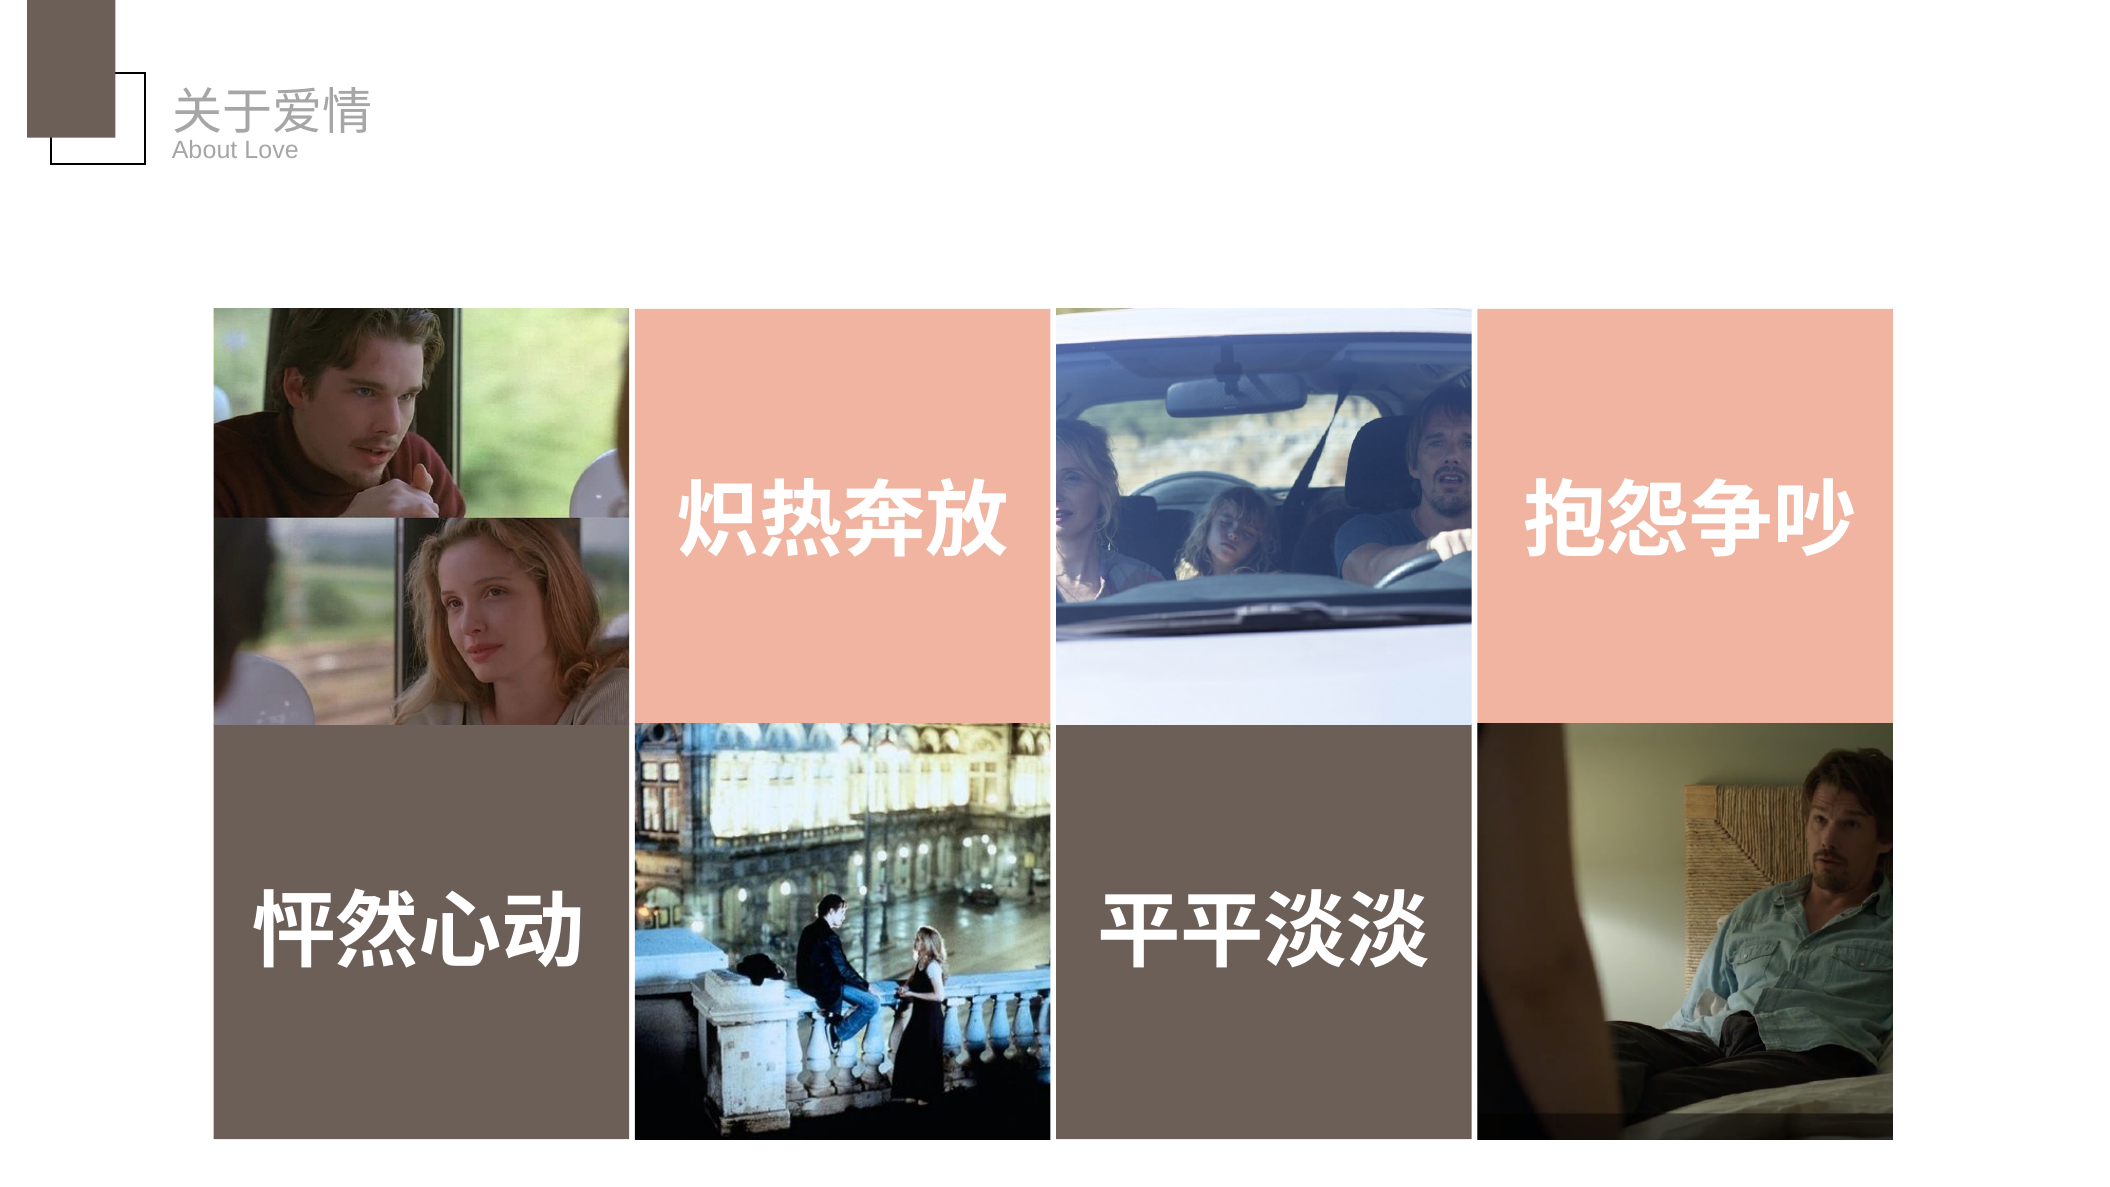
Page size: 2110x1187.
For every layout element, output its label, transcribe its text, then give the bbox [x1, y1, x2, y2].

text_box [26, 0, 116, 139]
text_box 关于爱情 [172, 79, 373, 140]
text_box 炽热奔放 [657, 458, 1028, 574]
picture [634, 723, 1051, 1140]
picture [213, 308, 630, 725]
text_box 抱怨争吵 [1504, 458, 1876, 574]
text_box [50, 72, 146, 165]
text_box 怦然心动 [233, 869, 604, 985]
text_box 平平淡淡 [1078, 869, 1450, 985]
text_box About Love [171, 133, 300, 164]
picture [1056, 308, 1472, 725]
picture [1477, 723, 1893, 1140]
